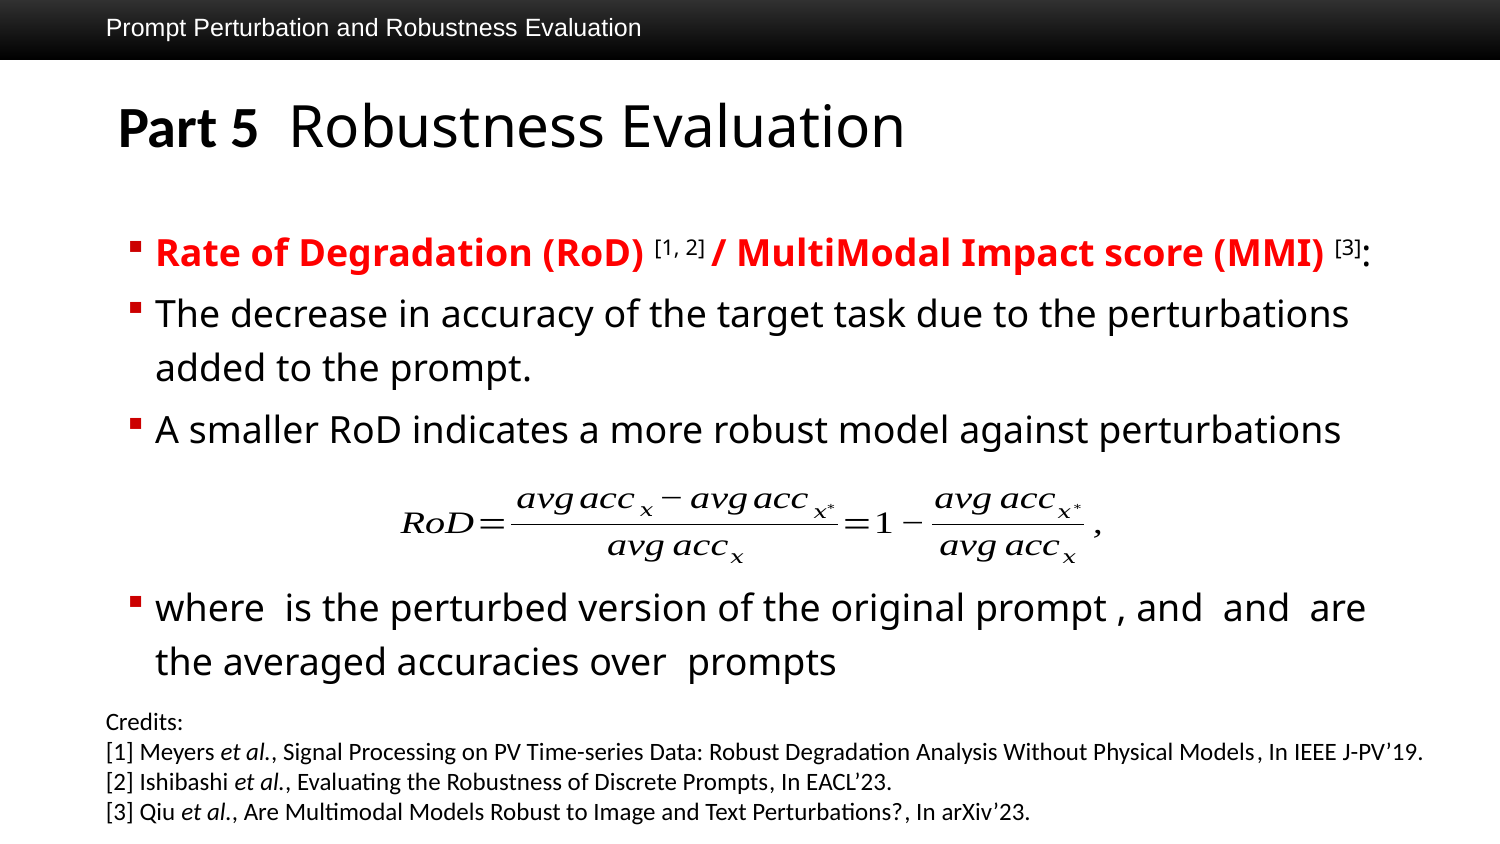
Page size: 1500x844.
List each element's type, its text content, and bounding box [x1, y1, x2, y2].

text_box Credits: [1] Meyers et al., Signal Processing on PV Time-series Data: Robust Degradation Analysis Without Physical Models, In IEEE J-PV’19. [2] Ishibashi et al., Evaluating the Robustness of Discrete Prompts, In EACL’23. [3] Qiu et al., Are Multimodal Models Robust to Image and Text Perturbations?, In arXiv’23. [91, 698, 1456, 833]
text_box [76, 669, 1424, 813]
text_box Prompt Perturbation and Robustness Evaluation [91, 4, 929, 55]
